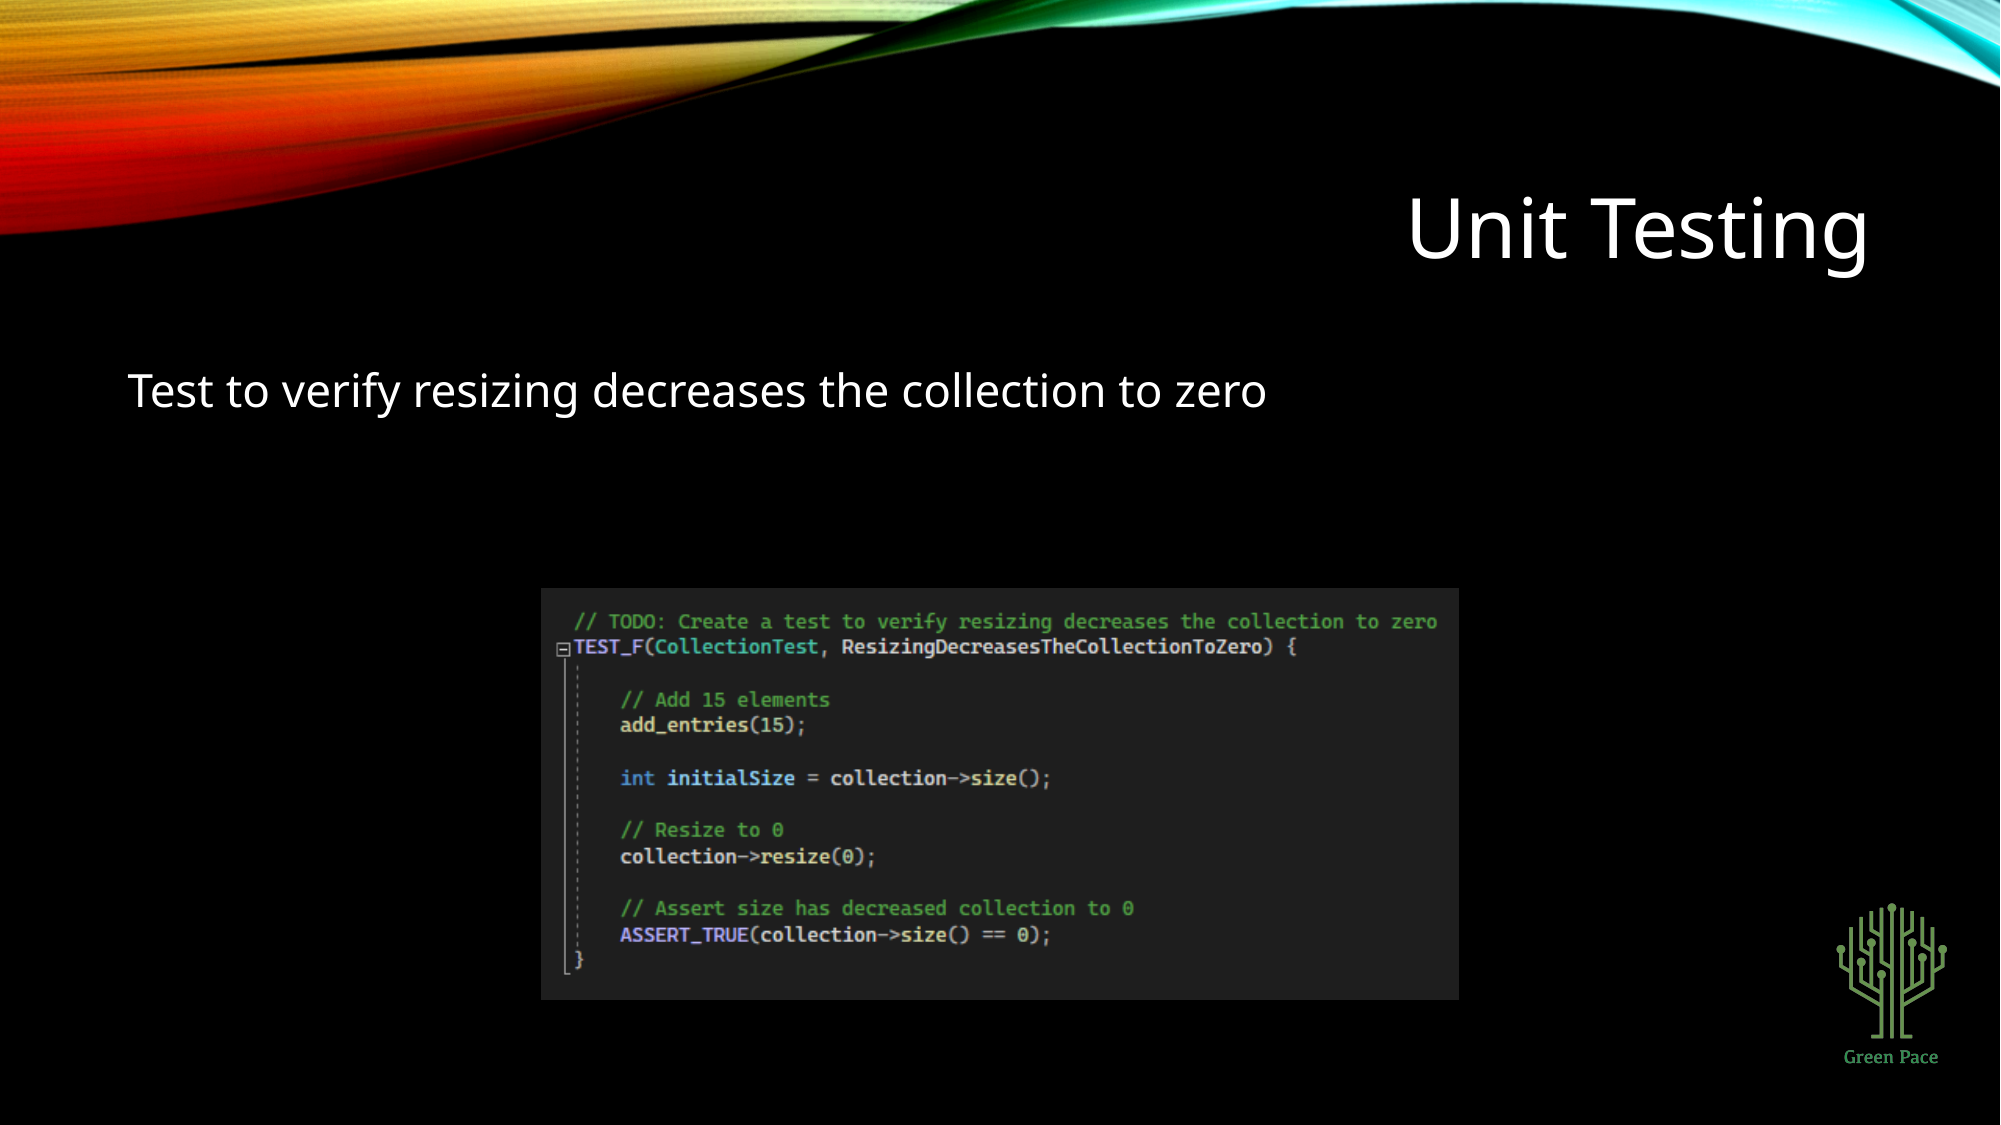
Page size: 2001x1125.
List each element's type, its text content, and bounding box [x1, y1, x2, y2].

title Unit Testing [474, 125, 1888, 338]
picture [0, 0, 2000, 237]
picture [541, 588, 1459, 1000]
picture [1817, 892, 1964, 1082]
list Test to verify resizing decreases the collection to zero [112, 360, 1888, 495]
